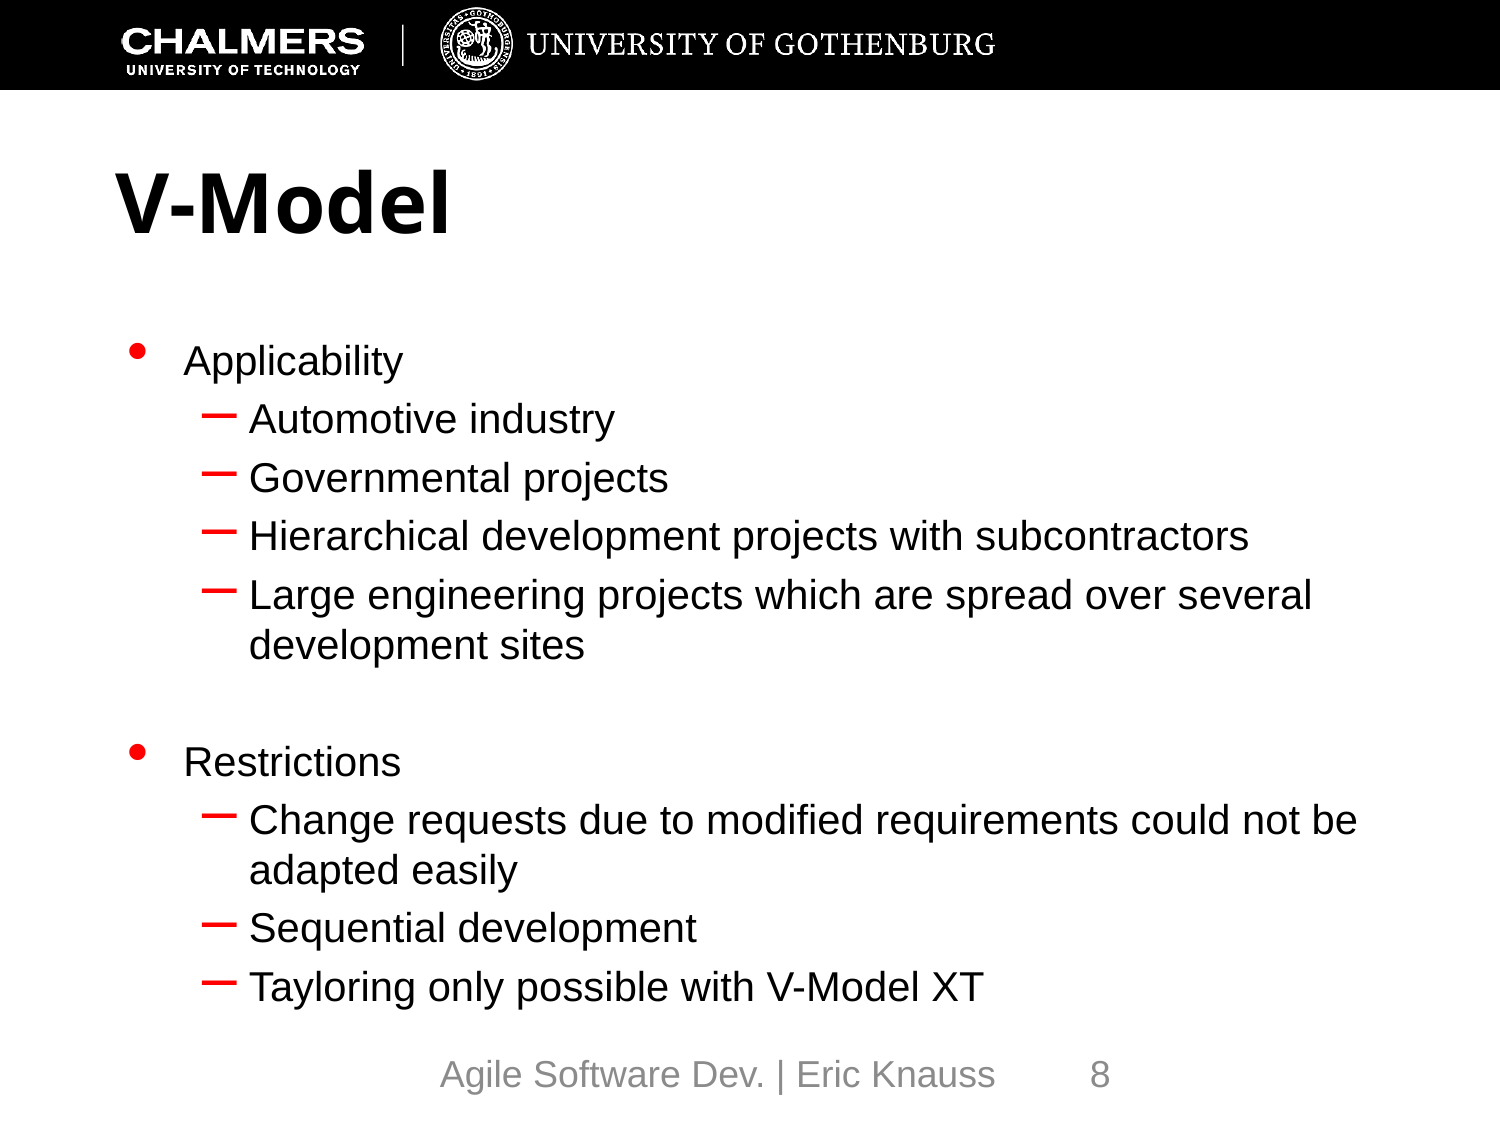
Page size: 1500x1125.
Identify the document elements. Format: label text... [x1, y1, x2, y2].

text_box Agile Software Dev. | Eric Knauss [425, 1042, 1074, 1103]
title V-Model [100, 137, 1500, 263]
picture [112, 7, 999, 84]
list Applicability Automotive industry Governmental projects Hierarchical development projects with subcontractors Large engineering projects which are spread over several development sites Restrictions Change requests due to modified requirements could not be adapted easily Sequential development Tayloring only possible with V-Model XT [112, 326, 1388, 1064]
text_box 8 [1074, 1042, 1425, 1103]
